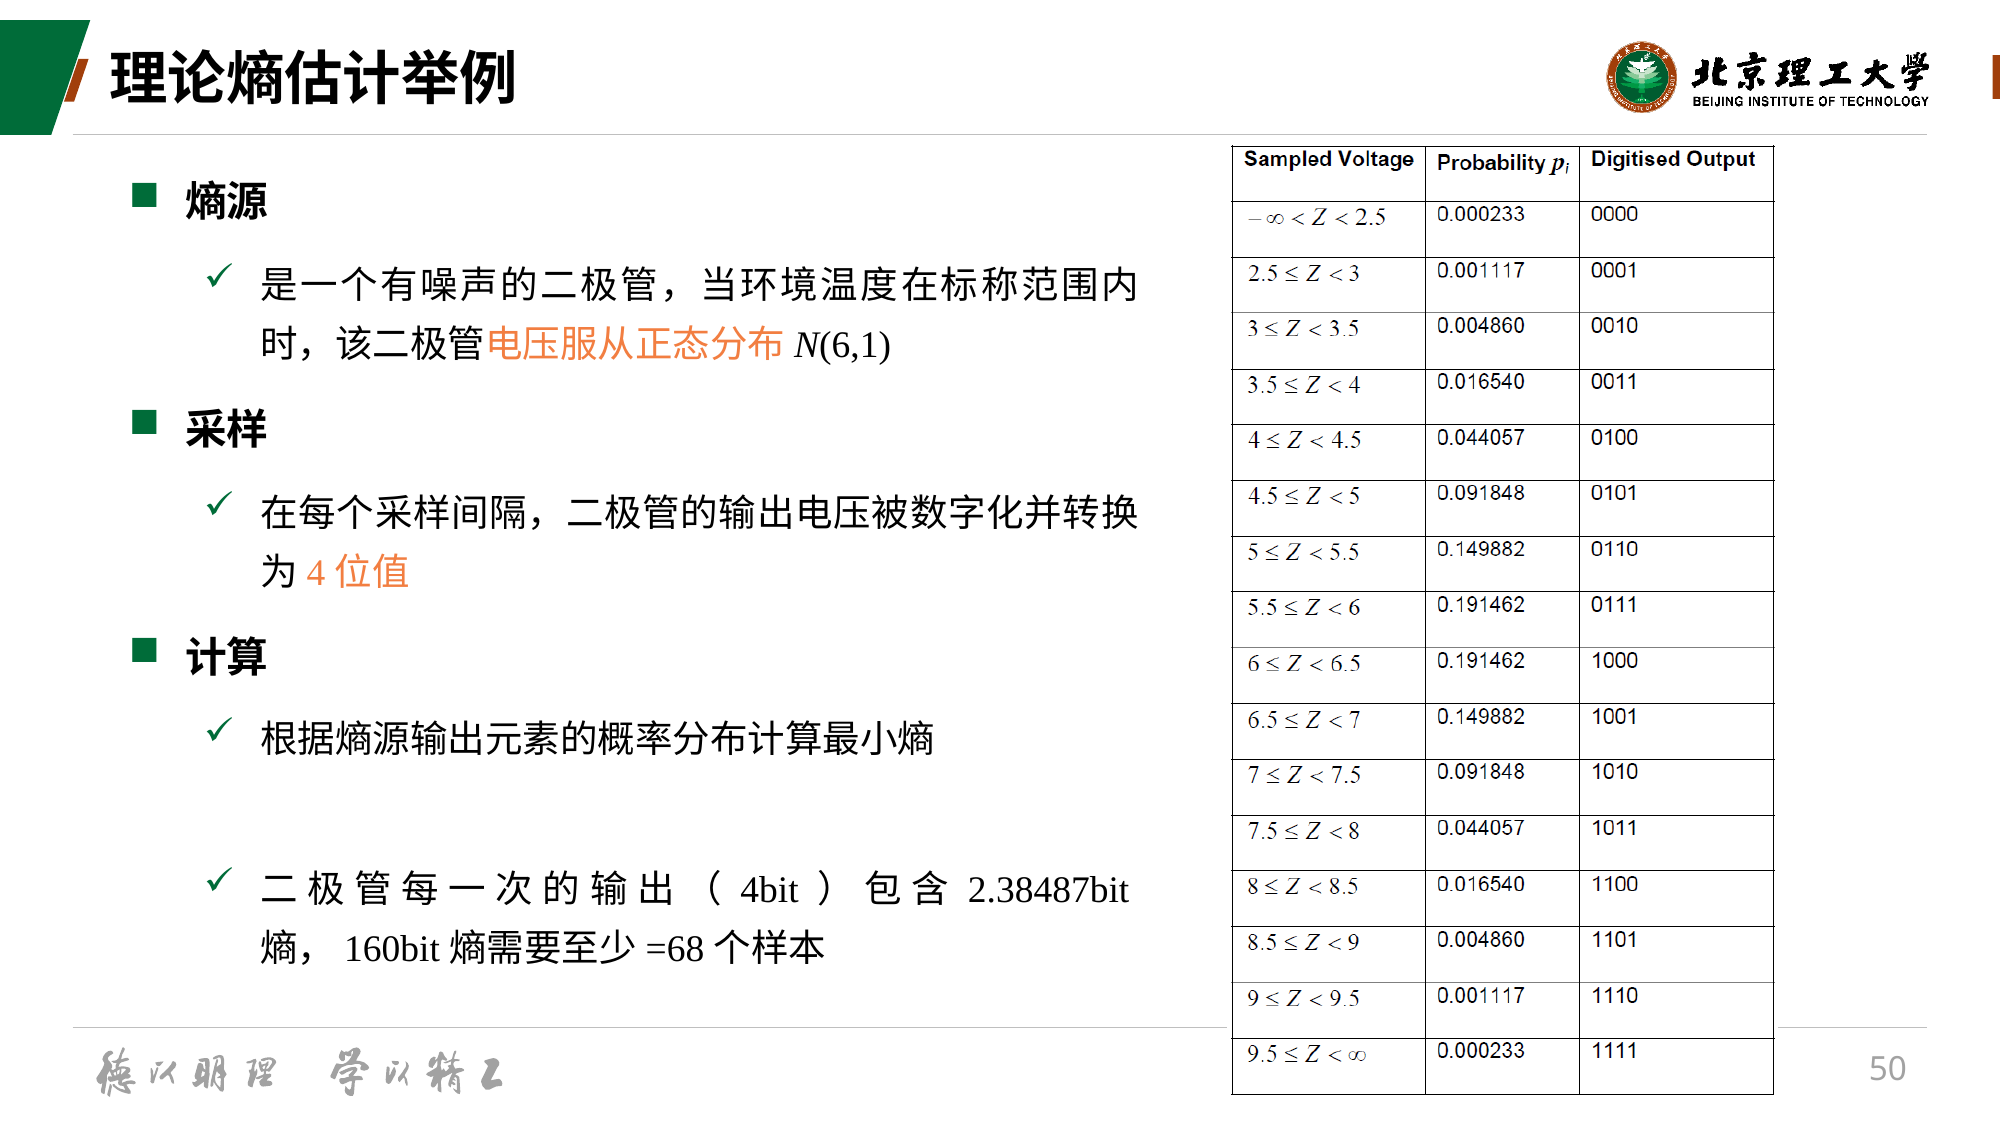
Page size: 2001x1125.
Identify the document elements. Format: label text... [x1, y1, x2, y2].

picture [1227, 139, 1778, 1098]
title 理论熵估计举例 [94, 40, 1513, 120]
picture [1606, 41, 1929, 113]
